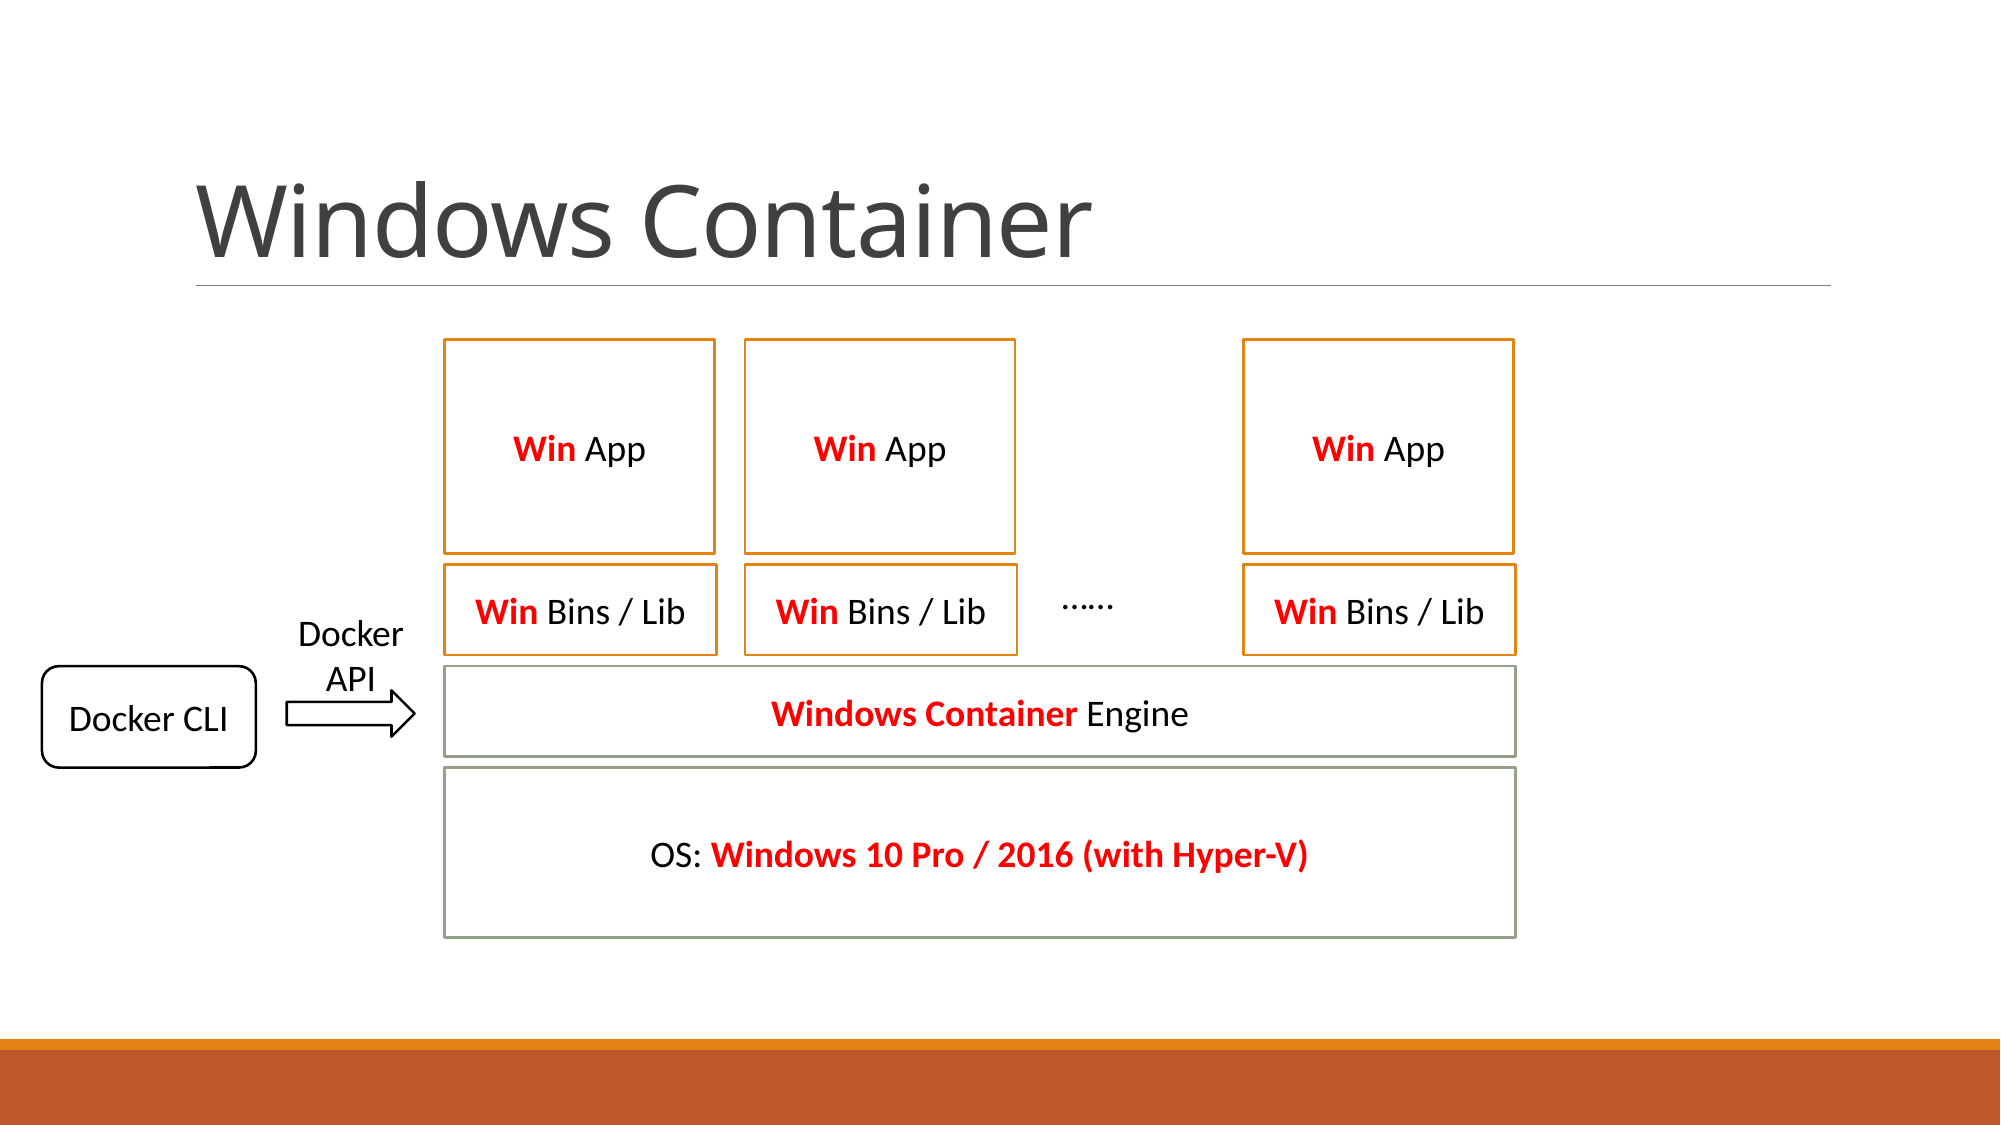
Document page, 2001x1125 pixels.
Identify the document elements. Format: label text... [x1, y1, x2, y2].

text_box Docker CLI [40, 664, 258, 769]
text_box Win App [1242, 338, 1515, 555]
text_box Win Bins / Lib [744, 563, 1018, 656]
text_box OS: Windows 10 Pro / 2016 (with Hyper-V) [443, 766, 1517, 939]
text_box …… [1047, 564, 1129, 625]
text_box Docker API [283, 602, 419, 707]
text_box Win App [443, 338, 716, 555]
title Windows Container [180, 47, 1830, 285]
text_box Win Bins / Lib [1242, 563, 1517, 656]
text_box Win Bins / Lib [443, 563, 718, 656]
text_box Win App [744, 338, 1016, 555]
text_box Windows Container Engine [443, 665, 1517, 758]
text_box [285, 707, 416, 738]
